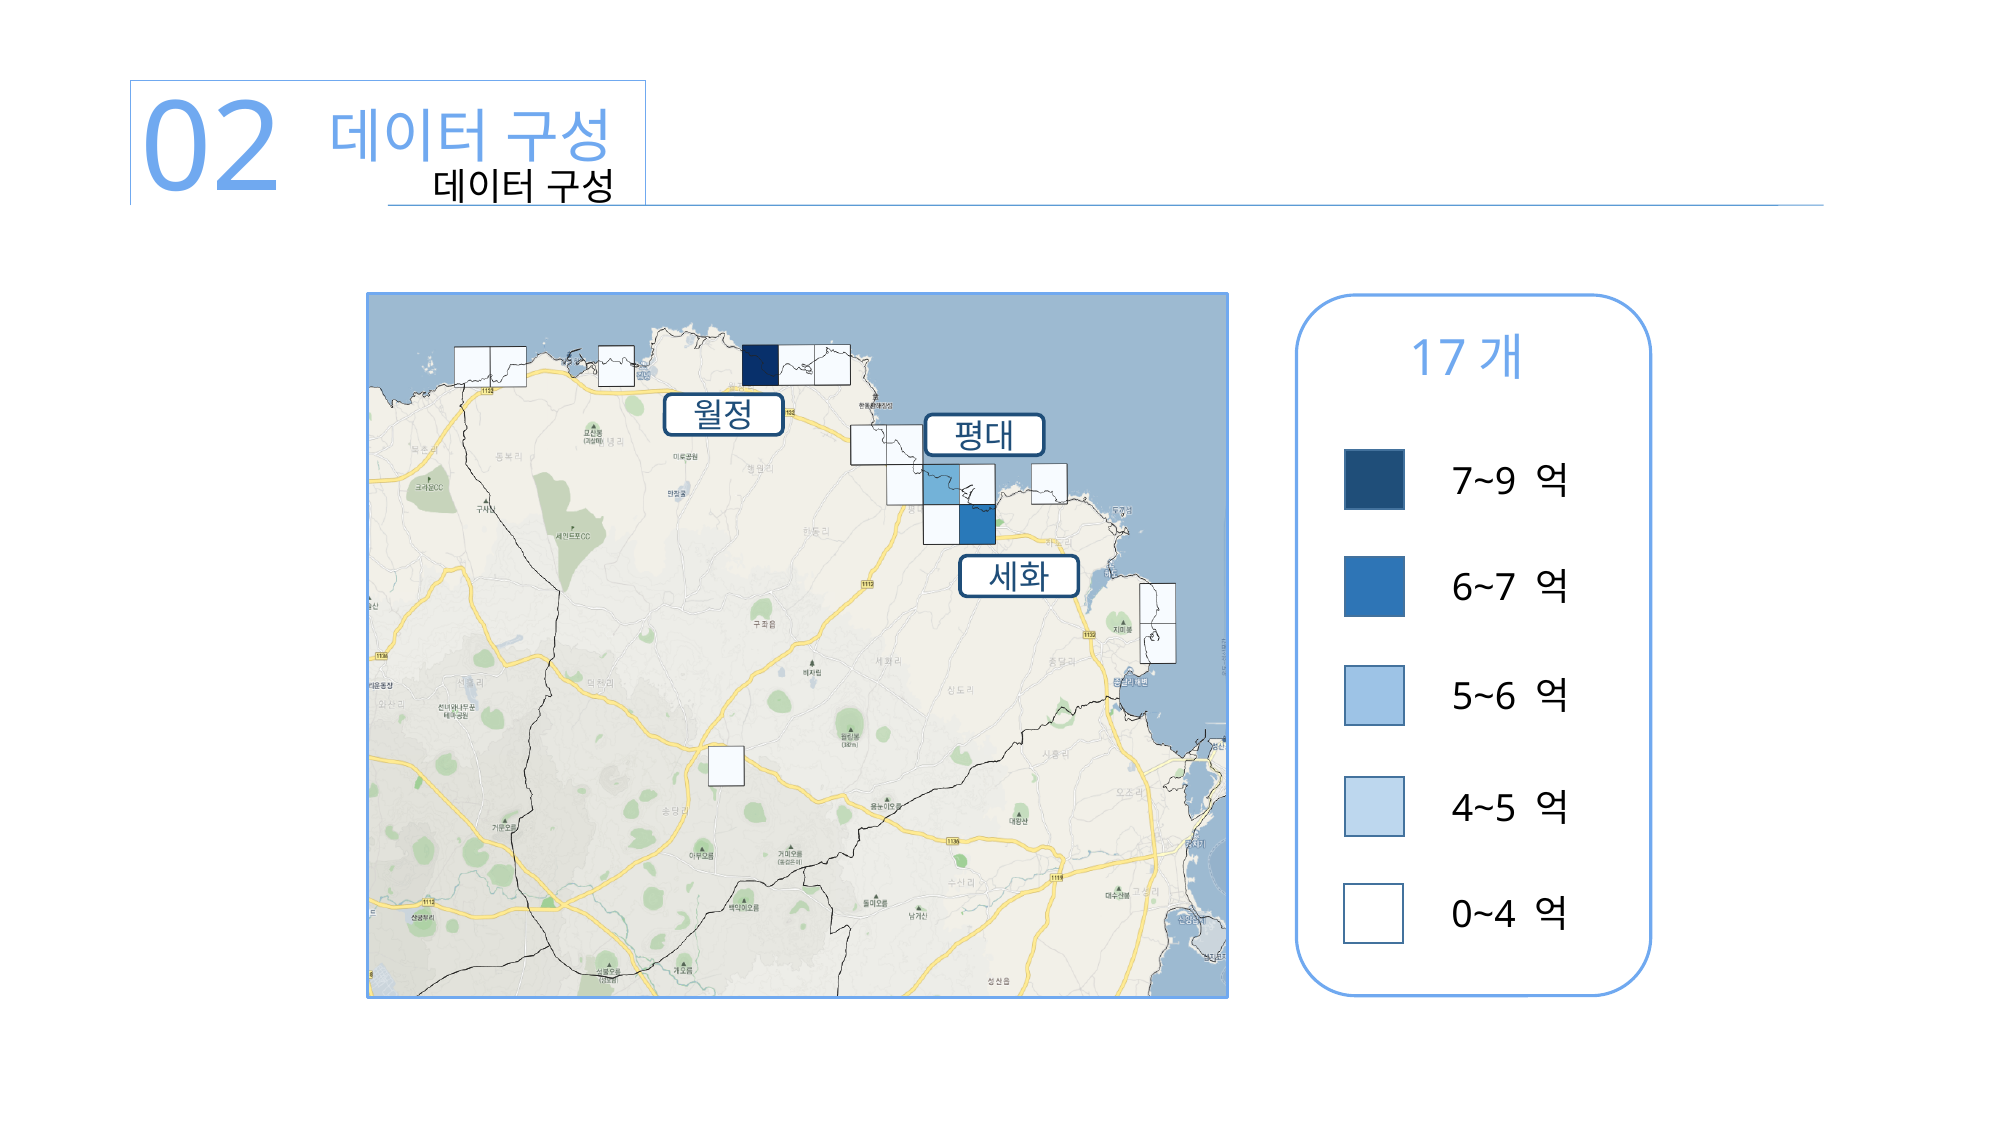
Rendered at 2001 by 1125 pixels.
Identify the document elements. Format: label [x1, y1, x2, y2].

picture [369, 294, 1226, 996]
text_box [1296, 294, 1651, 996]
text_box [125, 33, 751, 231]
